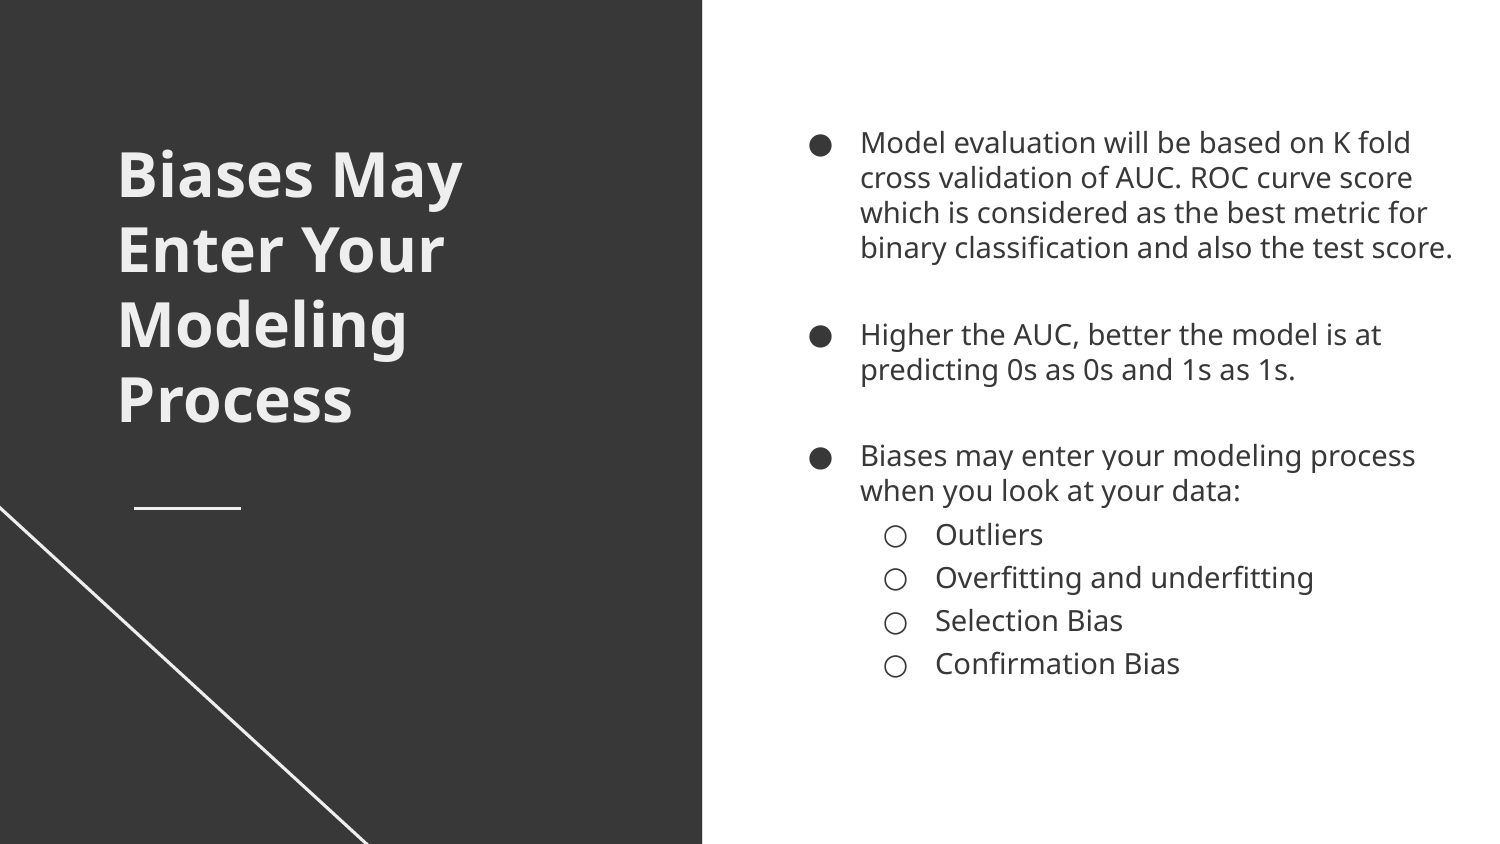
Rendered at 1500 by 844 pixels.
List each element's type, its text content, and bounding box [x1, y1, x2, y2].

text_box Model evaluation will be based on K fold cross validation of AUC. ROC curve score which is considered as the best metric for binary classification and also the test score. Higher the AUC, better the model is at predicting 0s as 0s and 1s as 1s. Biases may enter your modeling process when you look at your data: Outliers Overfitting and underfitting Selection Bias Confirmation Bias [770, 109, 1482, 739]
title Biases May Enter Your Modeling Process [101, 241, 663, 329]
